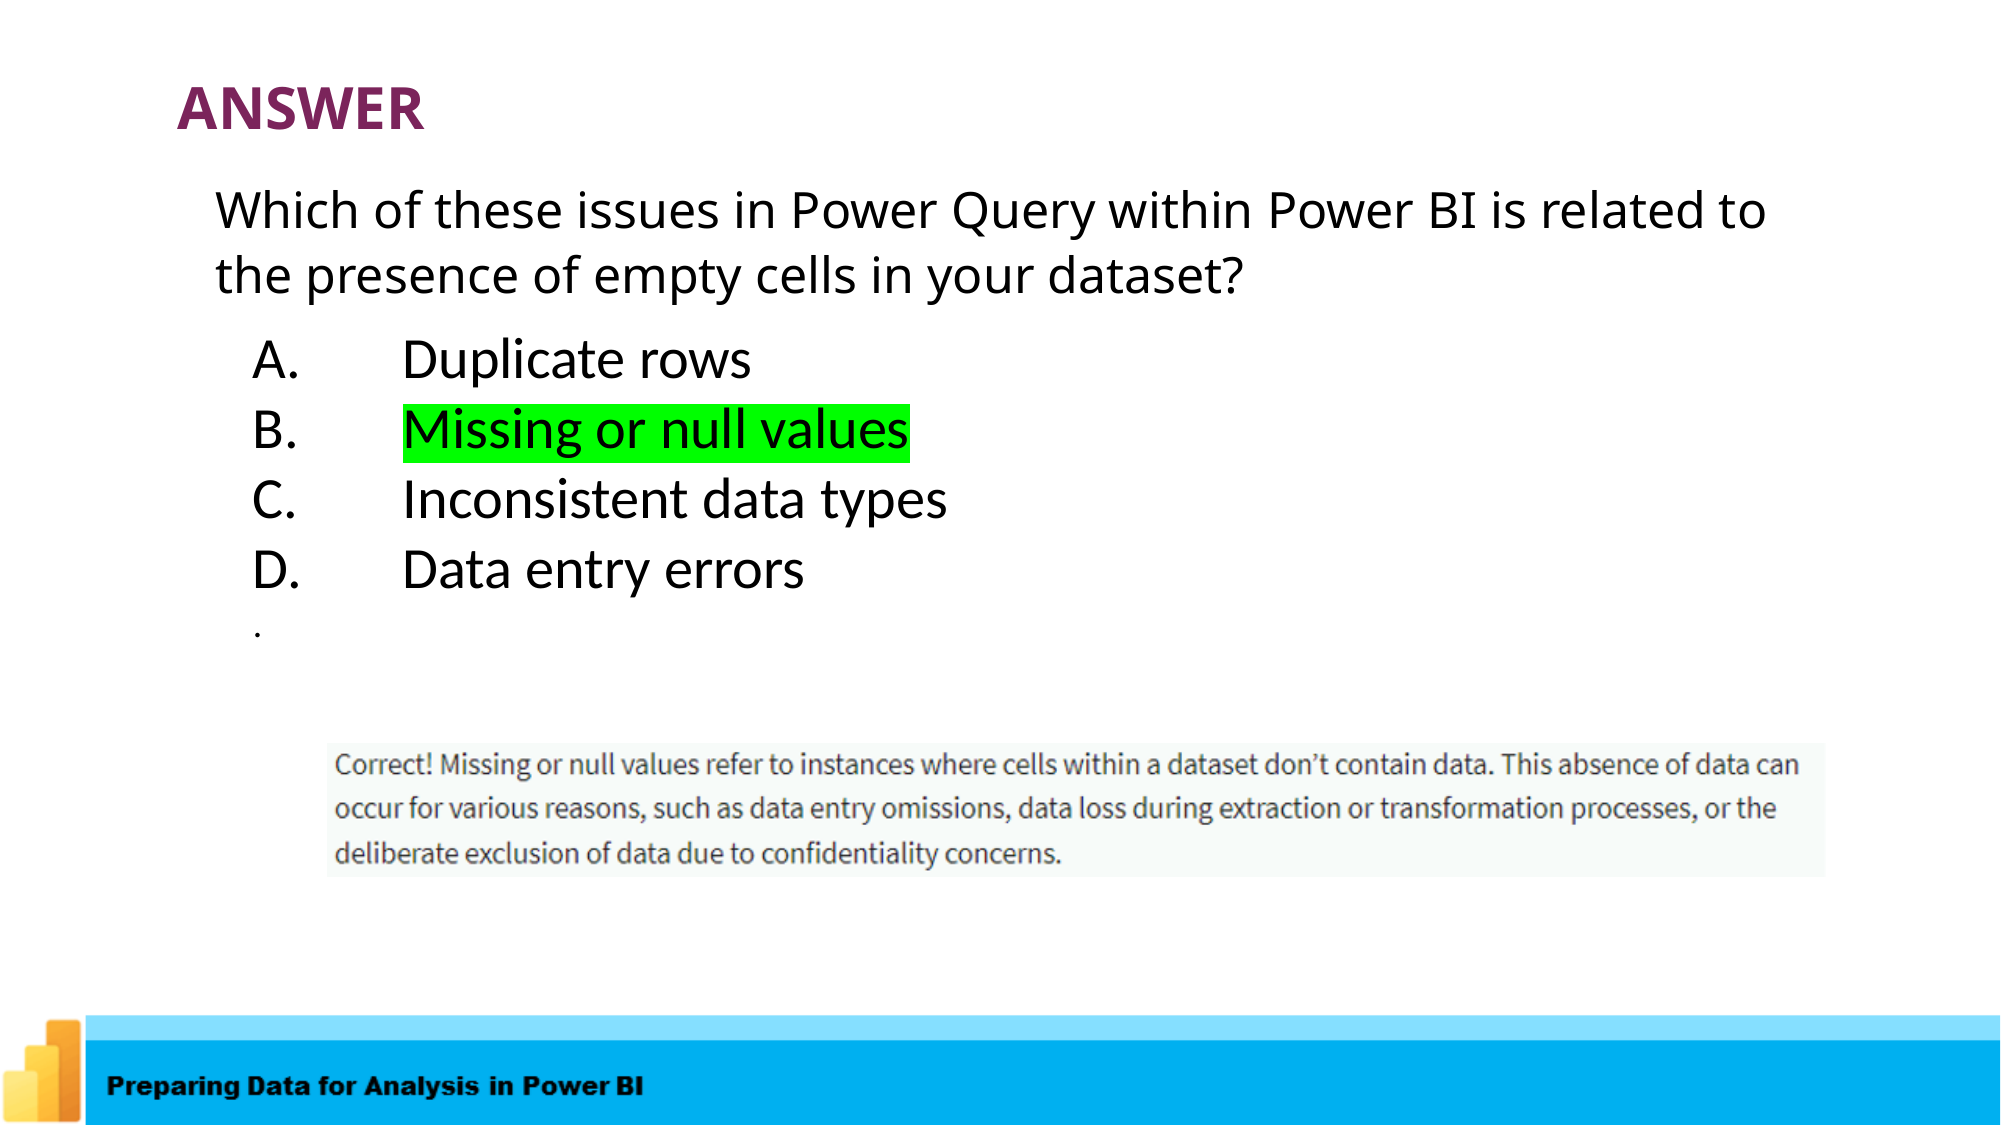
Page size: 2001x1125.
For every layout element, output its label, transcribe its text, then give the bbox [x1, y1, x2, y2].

text_box Which of these issues in Power Query within Power BI is related to the presence of empty cells in your dataset? A. Duplicate rows B. Missing or null values C. Inconsistent data types D. Data entry errors . [163, 167, 1837, 653]
picture [110, 1078, 114, 1093]
picture [286, 1079, 291, 1094]
picture [533, 1078, 538, 1086]
picture [117, 1078, 122, 1086]
text_box ANSWER [163, 58, 1163, 149]
picture [431, 1089, 436, 1097]
picture [370, 1078, 376, 1086]
picture [321, 1078, 325, 1093]
picture [251, 1078, 258, 1094]
picture [0, 0, 2001, 1125]
picture [619, 1078, 628, 1094]
